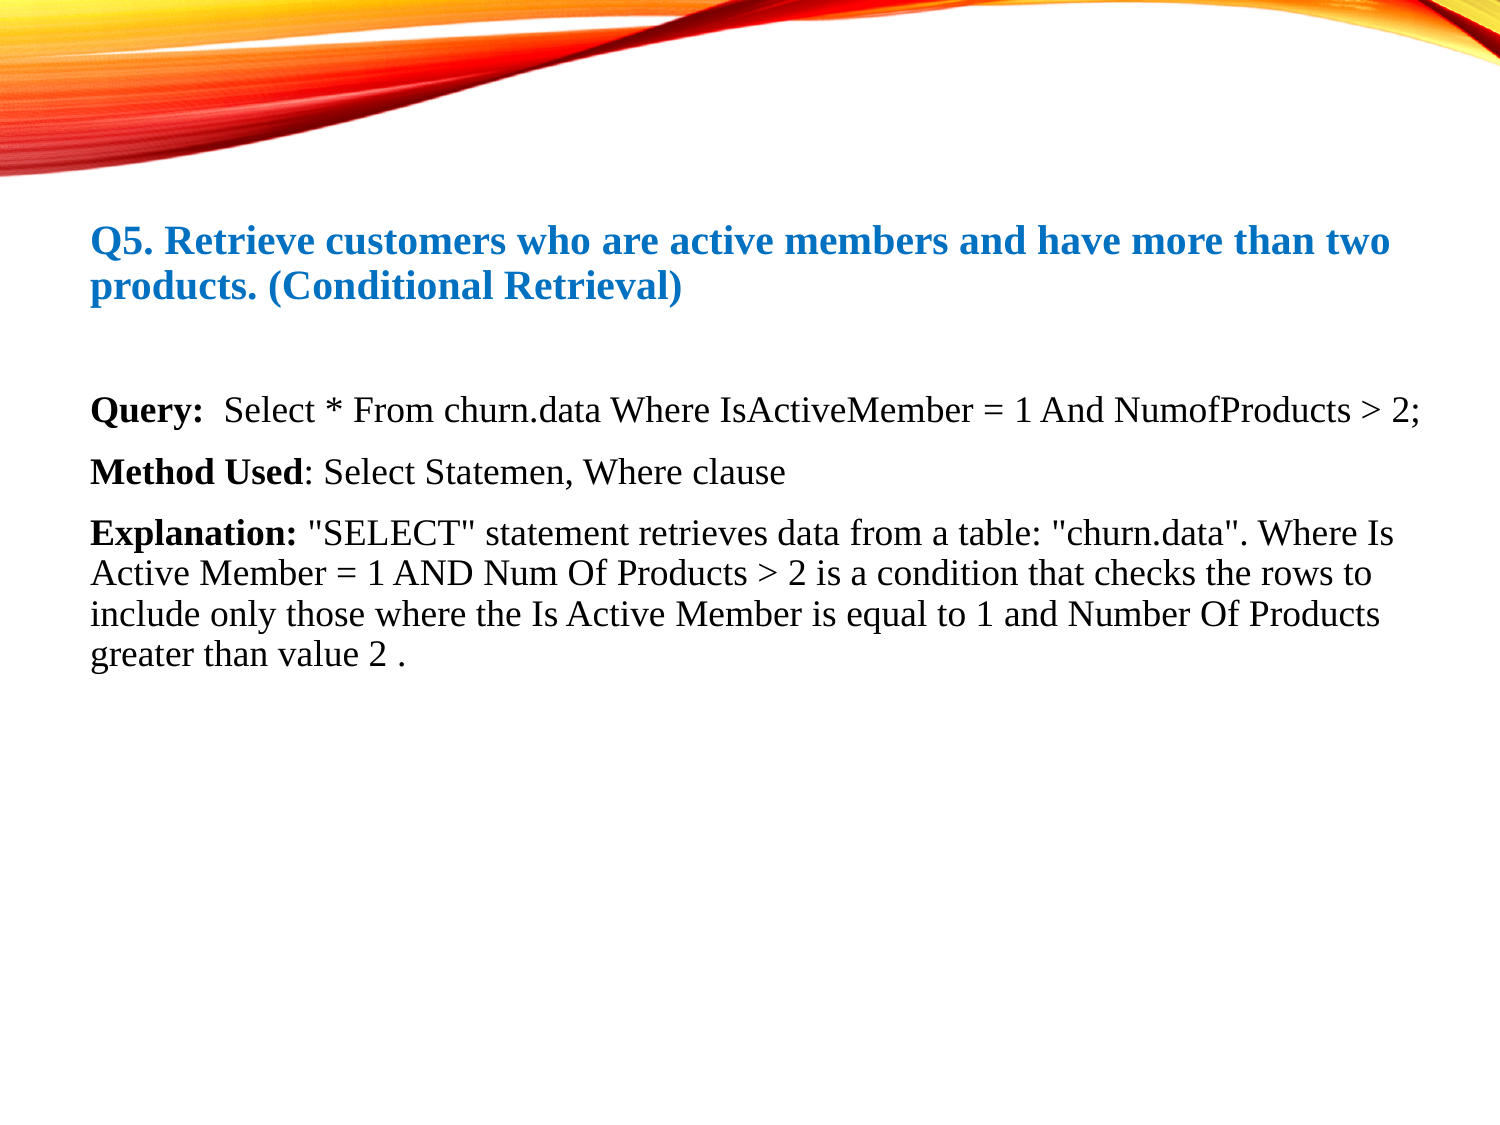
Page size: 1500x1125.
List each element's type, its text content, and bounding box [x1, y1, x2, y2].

text_box Q5. Retrieve customers who are active members and have more than two products. (Conditional Retrieval) Query: Select * From churn.data Where IsActiveMember = 1 And NumofProducts > 2; Method Used: Select Statemen, Where clause Explanation: "SELECT" statement retrieves data from a table: "churn.data". Where Is Active Member = 1 AND Num Of Products > 2 is a condition that checks the rows to include only those where the Is Active Member is equal to 1 and Number Of Products greater than value 2 . [75, 210, 1459, 882]
picture [0, 0, 1500, 178]
